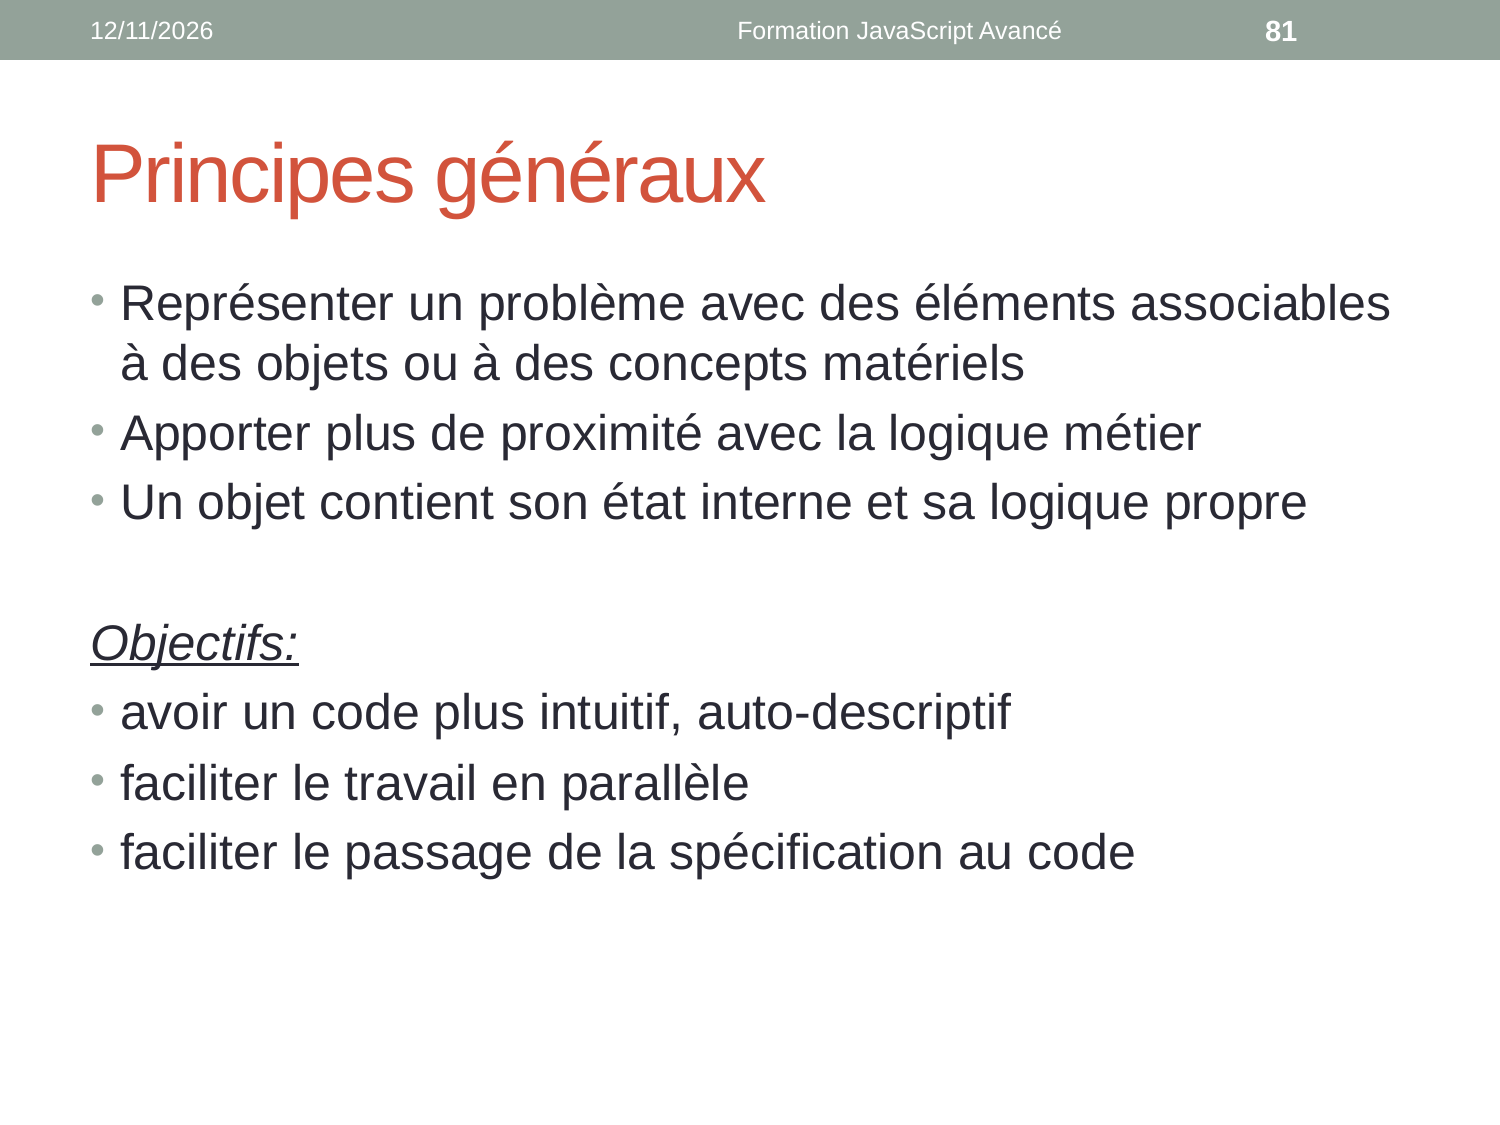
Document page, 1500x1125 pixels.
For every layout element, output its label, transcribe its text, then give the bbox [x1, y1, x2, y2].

footer Formation JavaScript Avancé [562, 3, 1238, 57]
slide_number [75, 3, 550, 57]
title Principes généraux [75, 87, 1425, 250]
list Représenter un problème avec des éléments associables à des objets ou à des concepts matériels Apporter plus de proximité avec la logique métier Un objet contient son état interne et sa logique propre Objectifs: avoir un code plus intuitif, auto-descriptif faciliter le travail en parallèle faciliter le passage de la spécification au code [75, 262, 1425, 1063]
slide_number 81 [1250, 3, 1425, 57]
